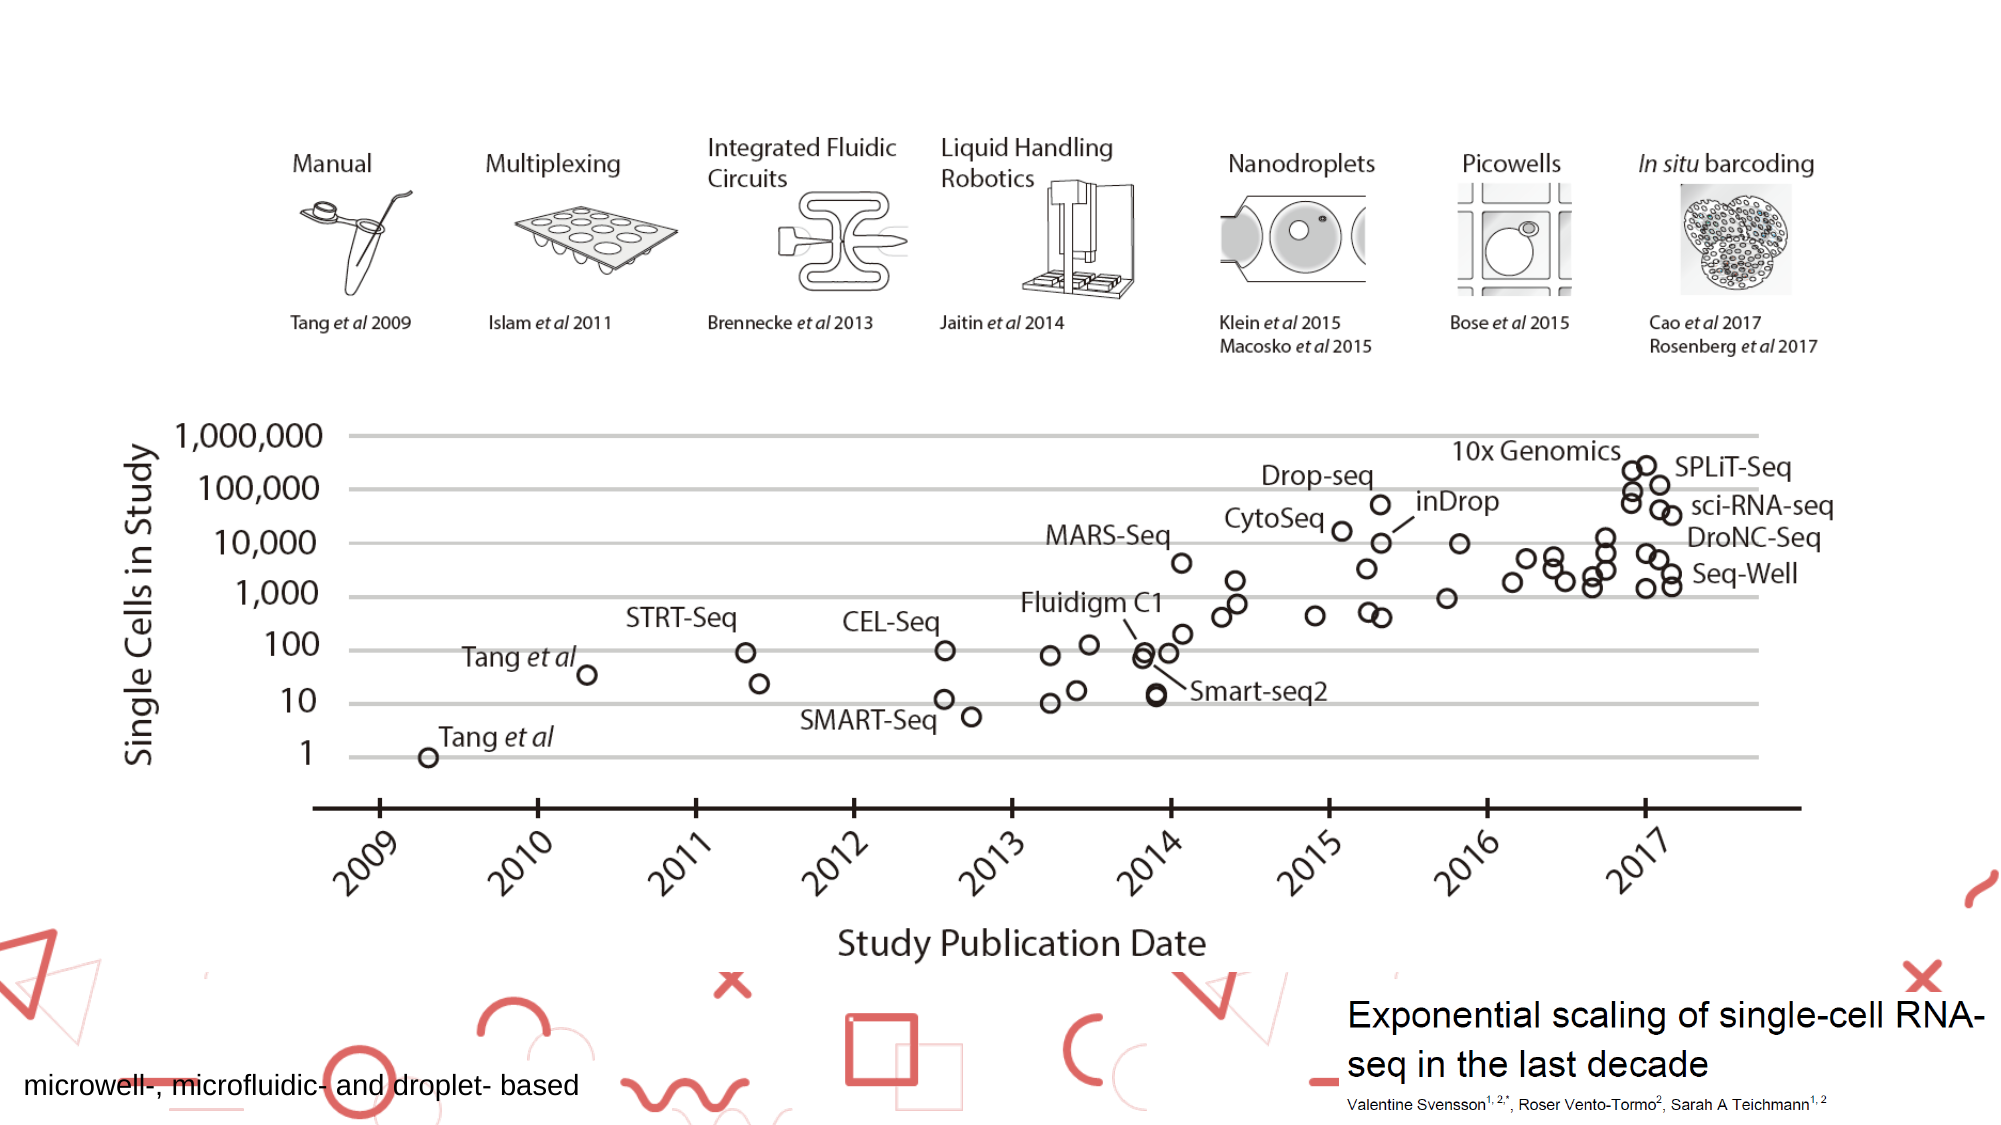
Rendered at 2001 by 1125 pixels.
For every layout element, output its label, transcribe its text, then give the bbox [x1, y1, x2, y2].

picture [114, 106, 1839, 972]
picture [1339, 992, 2000, 1125]
text_box microwell-, microfluidic- and droplet- based [0, 1058, 596, 1109]
